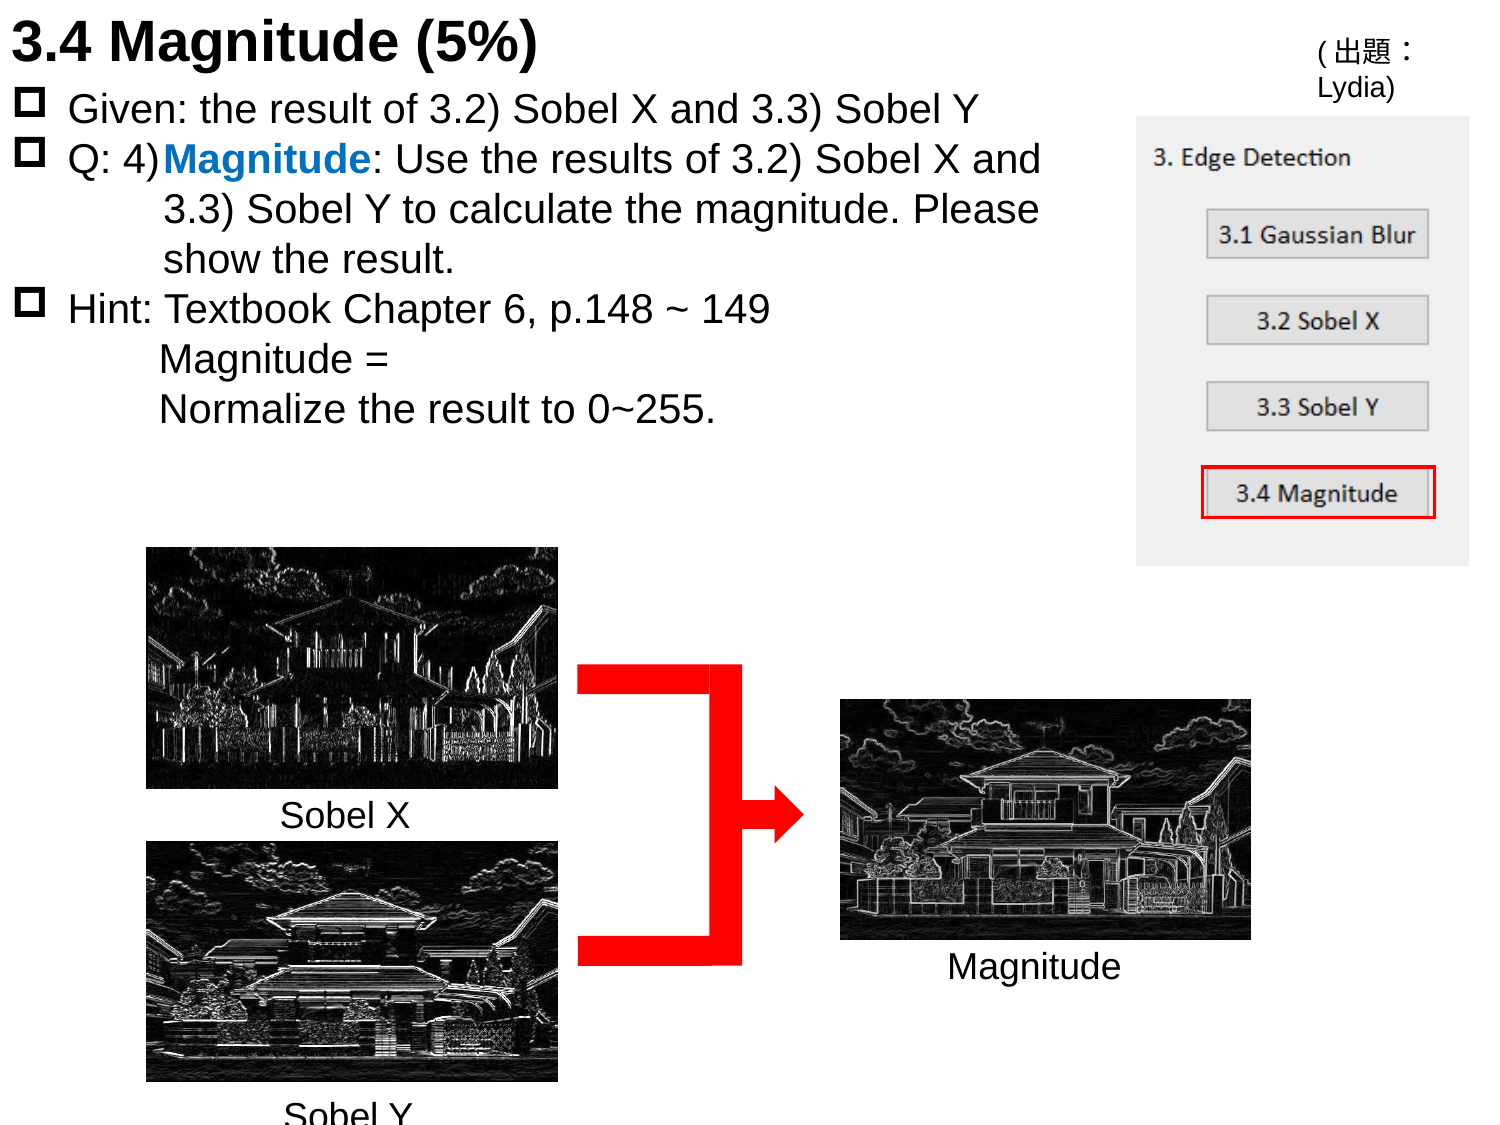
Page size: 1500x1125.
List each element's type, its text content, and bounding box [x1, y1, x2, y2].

picture [146, 547, 558, 789]
picture [840, 699, 1251, 940]
picture [1136, 116, 1469, 567]
picture [146, 840, 558, 1082]
text_box 3.4 Magnitude (5%) [0, 0, 1500, 77]
text_box Magnitude: Use the results of 3.2) Sobel X and 3.3) Sobel Y to calculate the magnitude. Please show the result. [148, 124, 1134, 290]
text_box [263, 664, 1138, 1125]
text_box (出題：Lydia) [1302, 25, 1500, 111]
